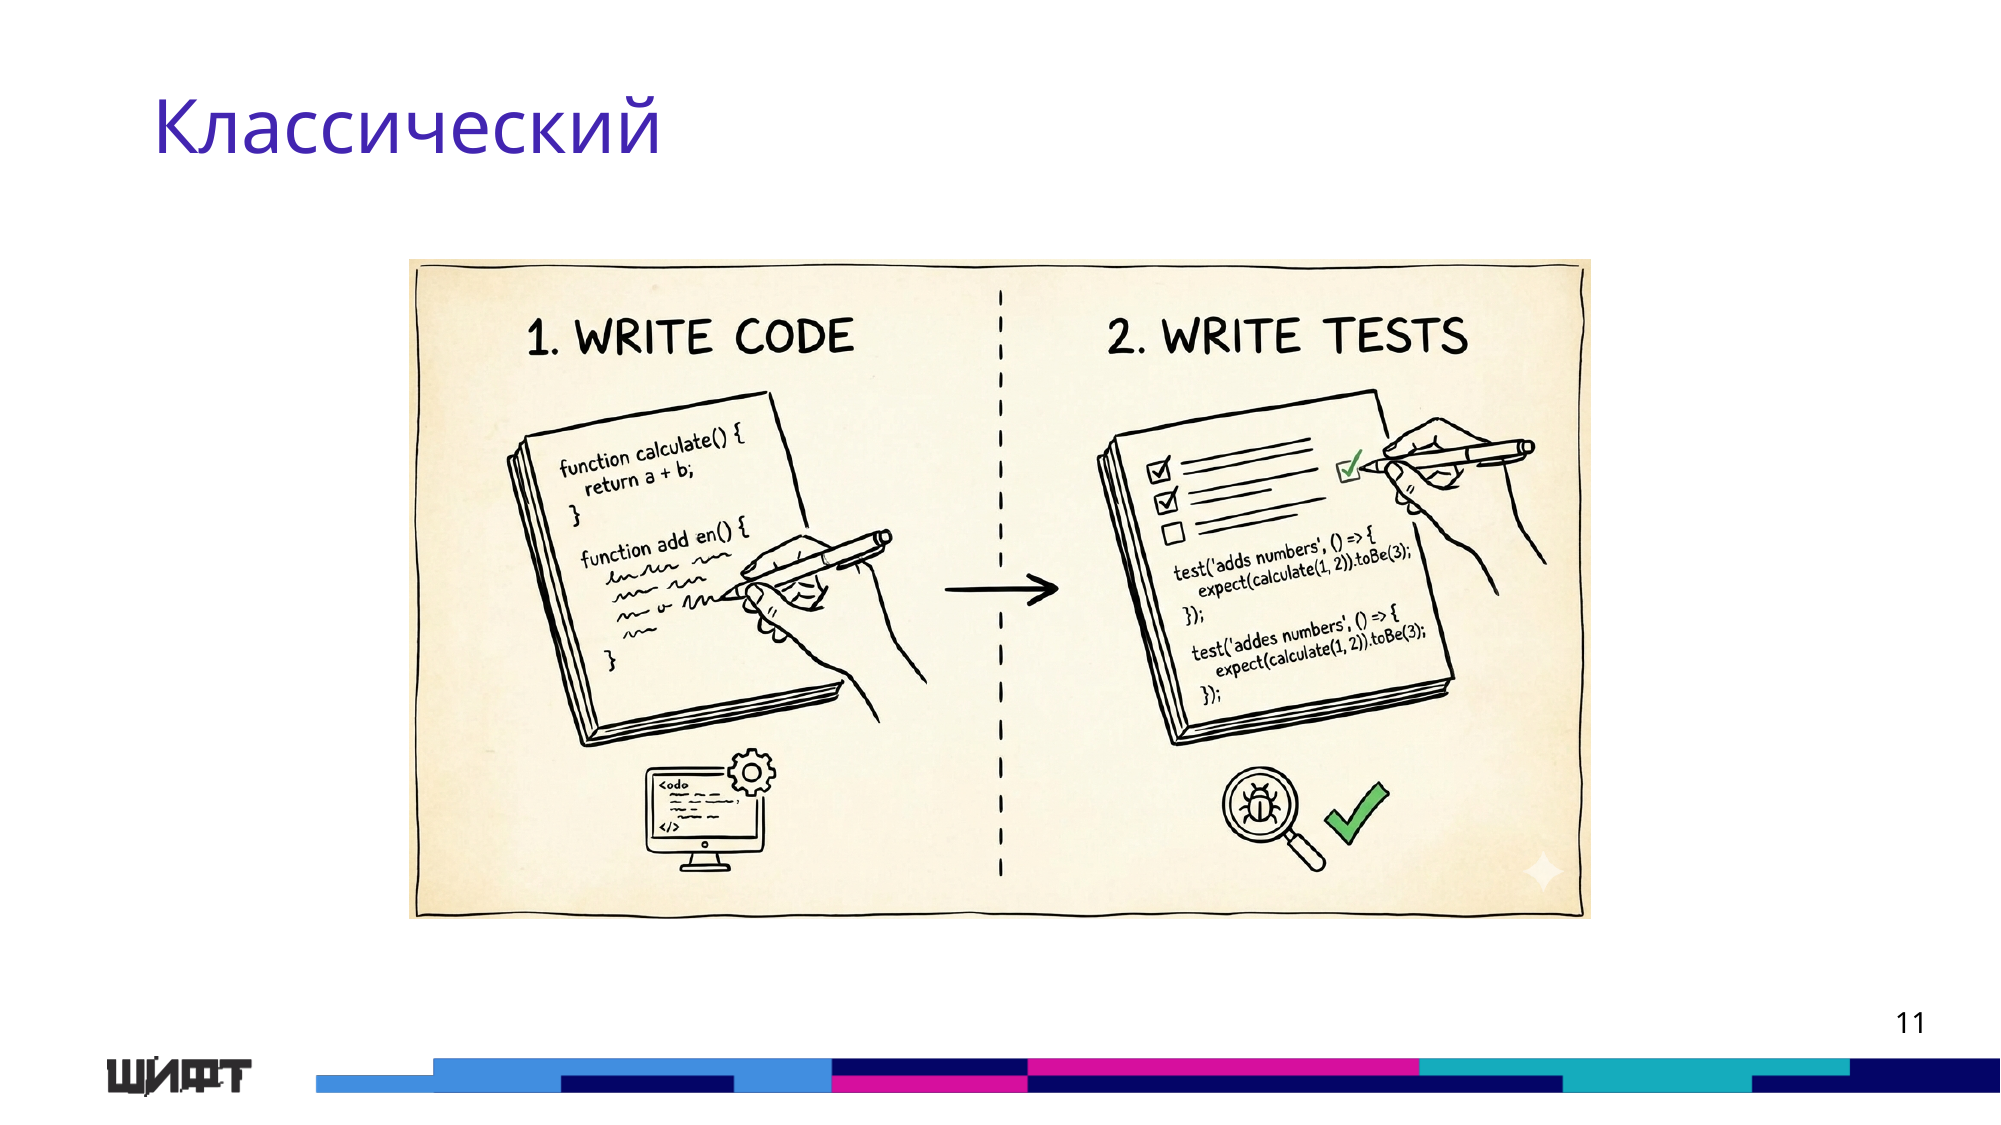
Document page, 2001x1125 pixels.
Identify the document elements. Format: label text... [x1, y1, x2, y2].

picture [409, 259, 1591, 919]
picture [107, 1056, 2000, 1097]
title Классический [137, 81, 1736, 179]
